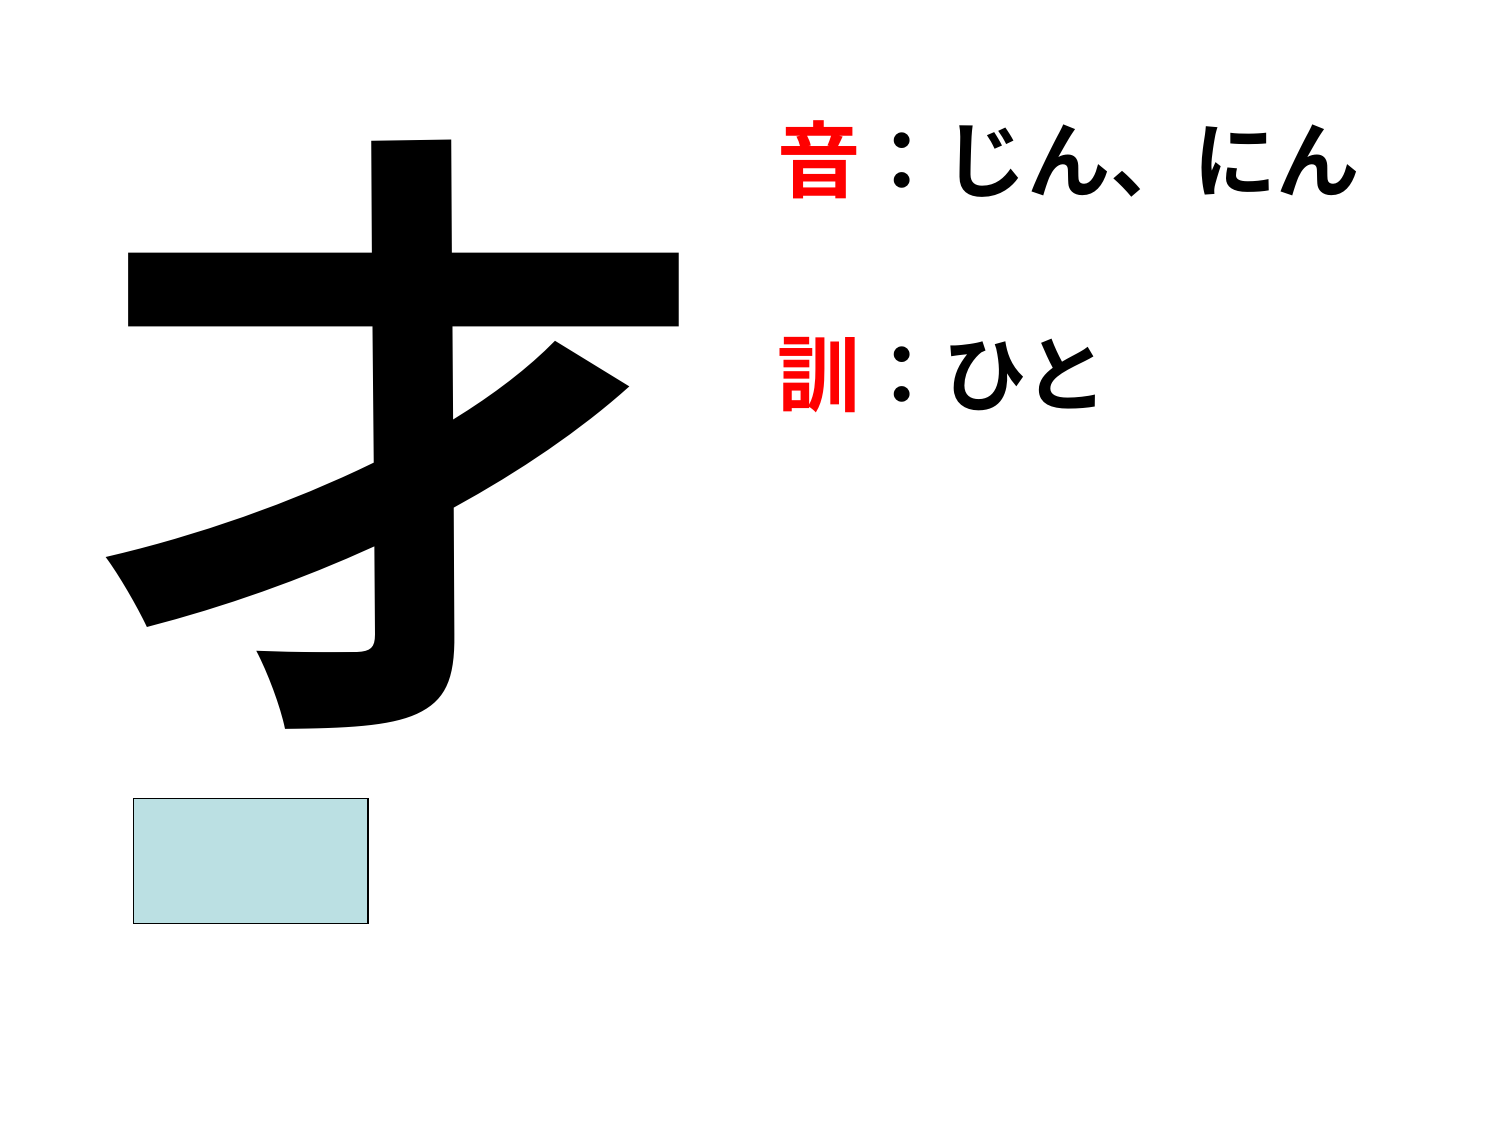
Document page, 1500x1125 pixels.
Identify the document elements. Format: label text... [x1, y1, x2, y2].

text_box [133, 798, 369, 924]
list 音：じん、にん 訓：ひと [762, 112, 1425, 1005]
list 才 TÀI [75, 125, 738, 1005]
